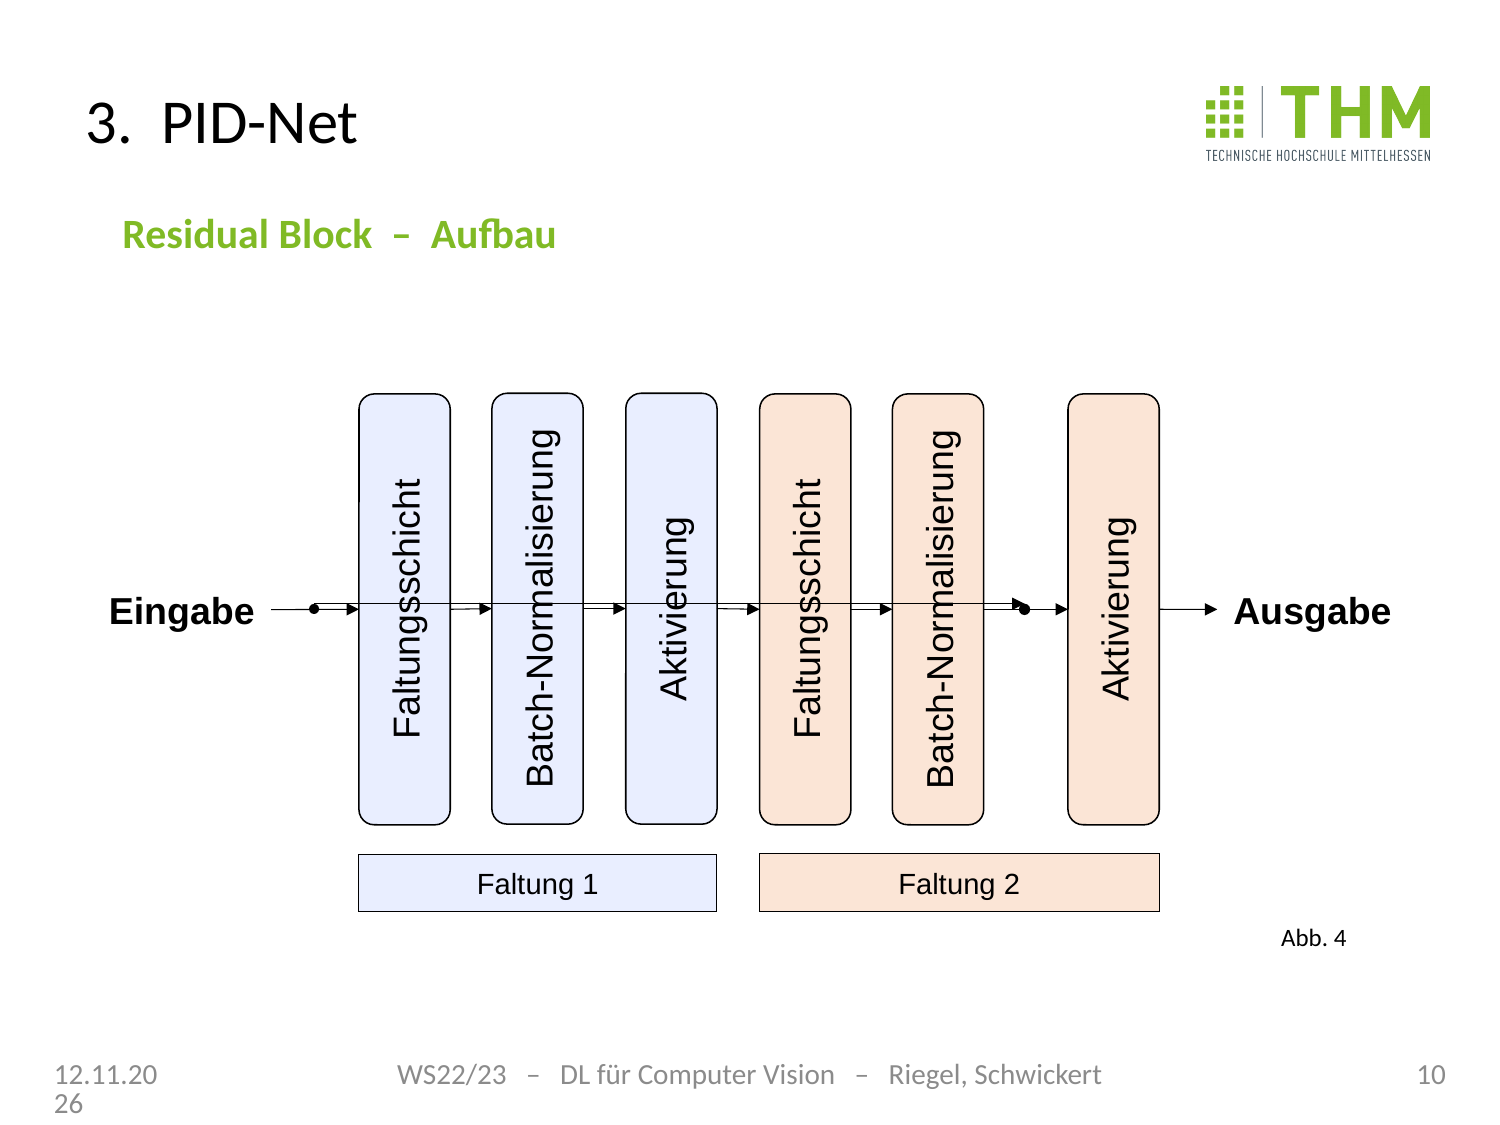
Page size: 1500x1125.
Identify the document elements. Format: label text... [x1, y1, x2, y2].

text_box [92, 393, 1408, 957]
text_box Residual Block – Aufbau [107, 199, 579, 264]
slide_number 10 [1375, 1042, 1462, 1103]
picture [1206, 86, 1430, 161]
title 3. PID-Net [70, 59, 1162, 188]
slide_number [38, 1042, 175, 1103]
footer WS22/23 – DL für Computer Vision – Riegel, Schwickert [204, 1042, 1296, 1103]
